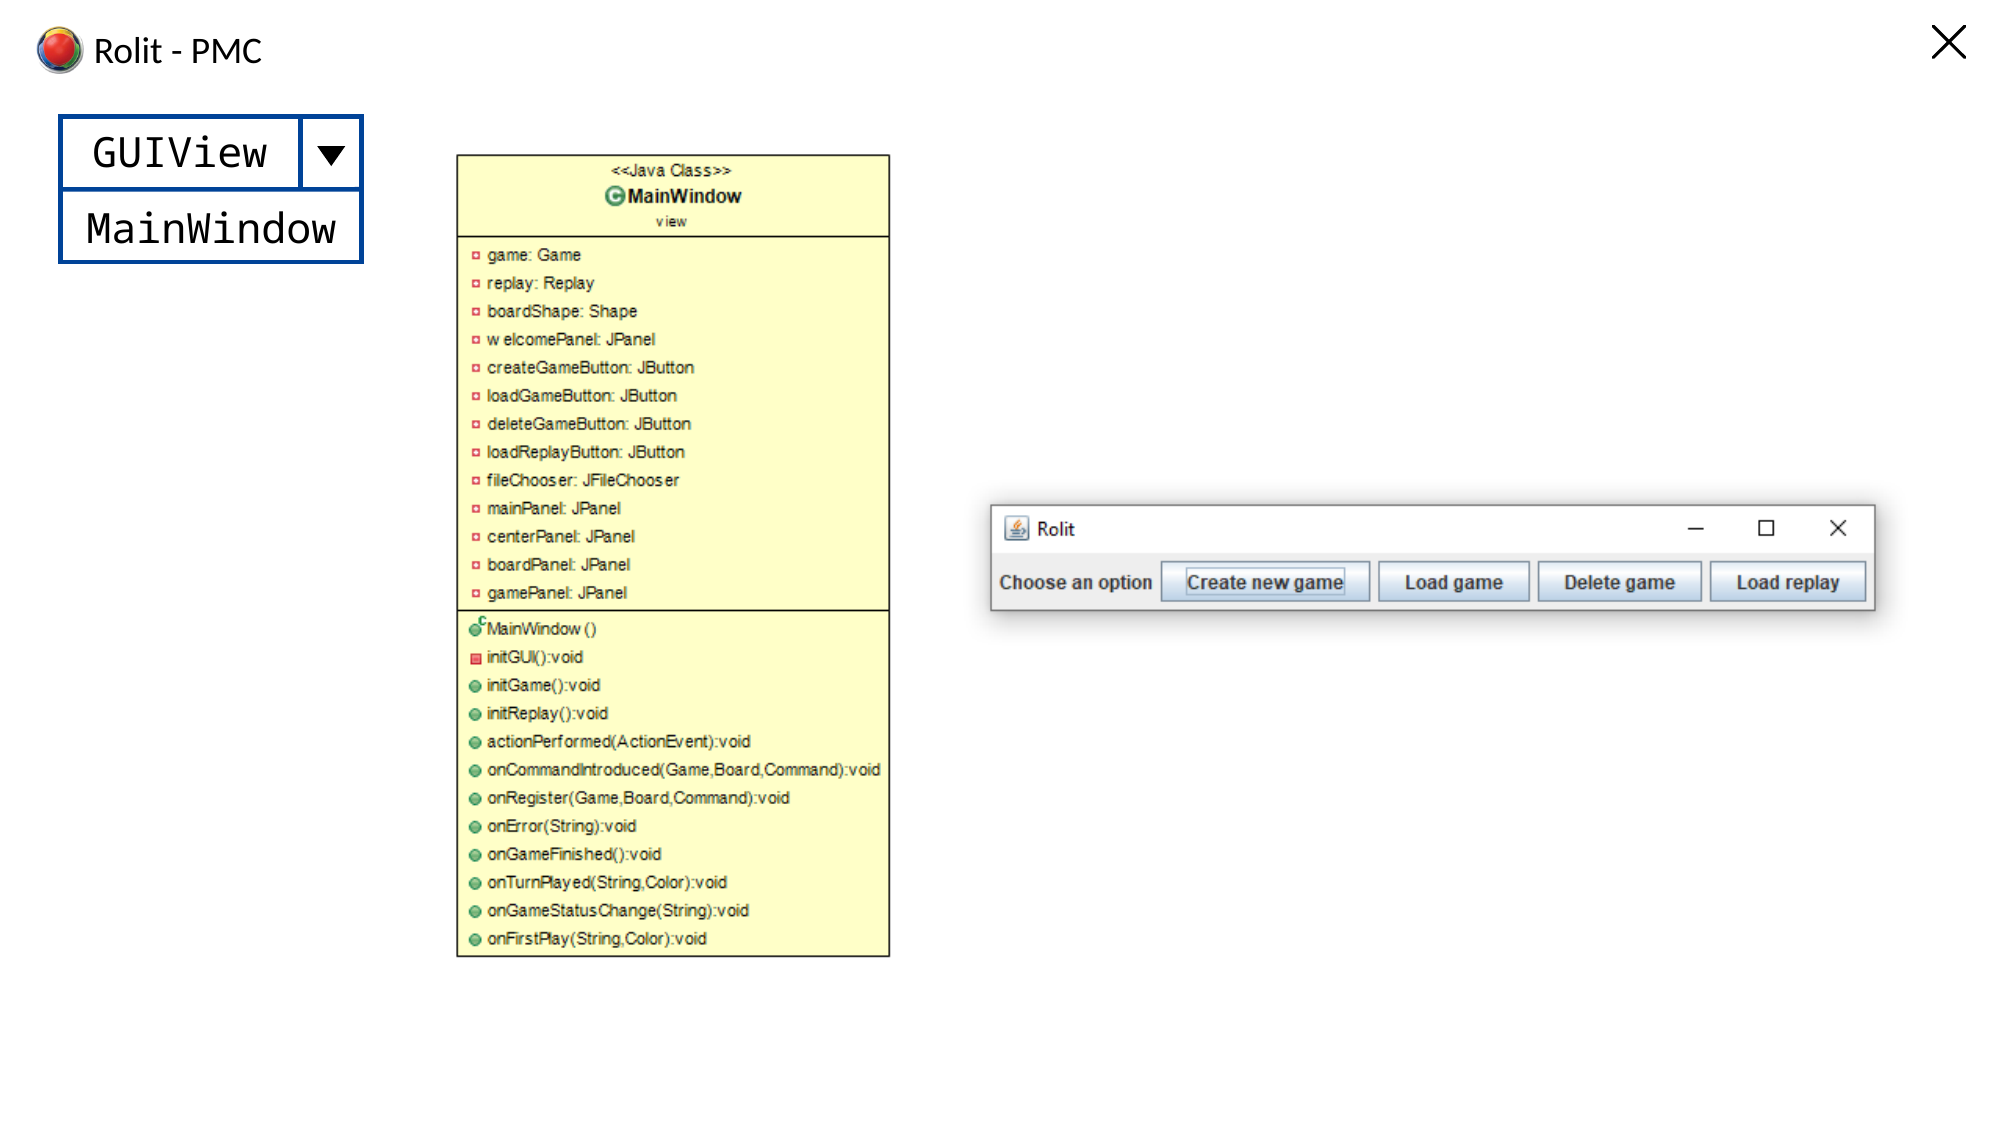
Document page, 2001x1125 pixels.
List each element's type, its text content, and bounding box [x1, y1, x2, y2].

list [35, 26, 84, 74]
picture [452, 150, 895, 962]
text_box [1933, 26, 1965, 58]
picture [953, 478, 1912, 647]
text_box Rolit - PMC [79, 18, 297, 79]
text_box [59, 116, 362, 263]
